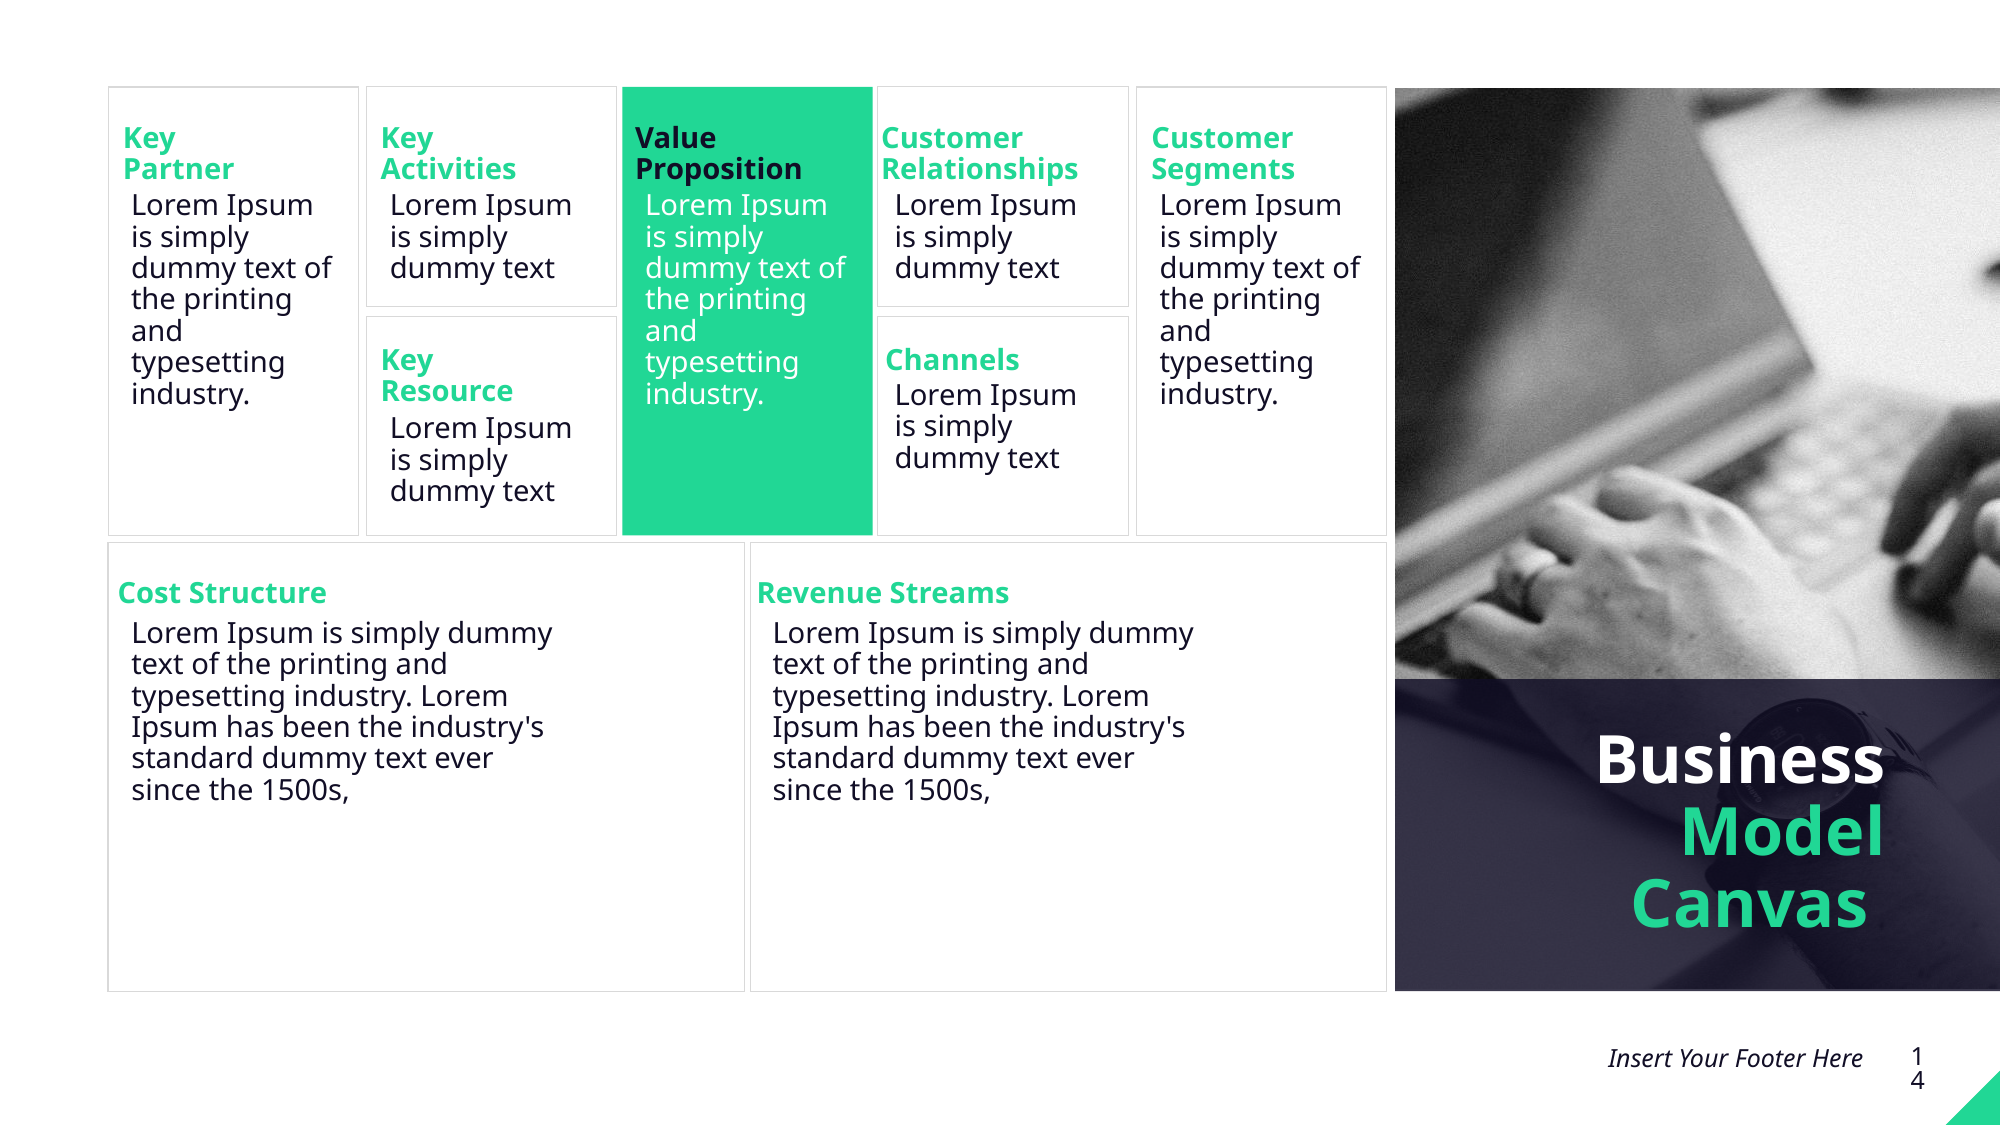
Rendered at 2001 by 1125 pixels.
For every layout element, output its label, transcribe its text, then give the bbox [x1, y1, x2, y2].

text_box [107, 542, 745, 992]
text_box [877, 86, 1129, 307]
text_box [877, 315, 1129, 536]
slide_number 14 [1910, 1041, 1924, 1073]
text_box Key Resource [380, 345, 514, 409]
text_box Key Partner [122, 123, 235, 187]
text_box Lorem Ipsum is simply dummy text [389, 190, 594, 285]
picture [1395, 88, 2000, 992]
text_box Lorem Ipsum is simply dummy text [894, 190, 1099, 285]
text_box Customer Relationships [881, 123, 1079, 187]
text_box Lorem Ipsum is simply dummy text of the printing and typesetting industry. Lorem Ipsum has been the industry's standard dummy text ever since the 1500s, [772, 618, 1212, 807]
text_box Channels [884, 345, 1020, 377]
text_box Lorem Ipsum is simply dummy text of the printing and typesetting industry. Lorem Ipsum has been the industry's standard dummy text ever since the 1500s, [131, 618, 570, 807]
text_box [621, 86, 874, 536]
text_box Lorem Ipsum is simply dummy text of the printing and typesetting industry. [1159, 190, 1364, 411]
text_box Revenue Streams [756, 578, 1010, 610]
text_box Key Activities [380, 123, 517, 187]
text_box Lorem Ipsum is simply dummy text [894, 380, 1099, 475]
text_box [107, 86, 359, 536]
text_box Lorem Ipsum is simply dummy text [389, 413, 594, 509]
footer Insert Your Footer Here [1189, 1041, 1865, 1073]
text_box Lorem Ipsum is simply dummy text of the printing and typesetting industry. [645, 190, 850, 411]
text_box [1135, 86, 1388, 536]
text_box Value Proposition [634, 123, 803, 187]
text_box Customer Segments [1151, 123, 1296, 187]
text_box Cost Structure [117, 578, 328, 610]
text_box Lorem Ipsum is simply dummy text of the printing and typesetting industry. [131, 190, 336, 411]
text_box [366, 86, 618, 307]
text_box [749, 542, 1388, 992]
text_box [366, 315, 618, 536]
